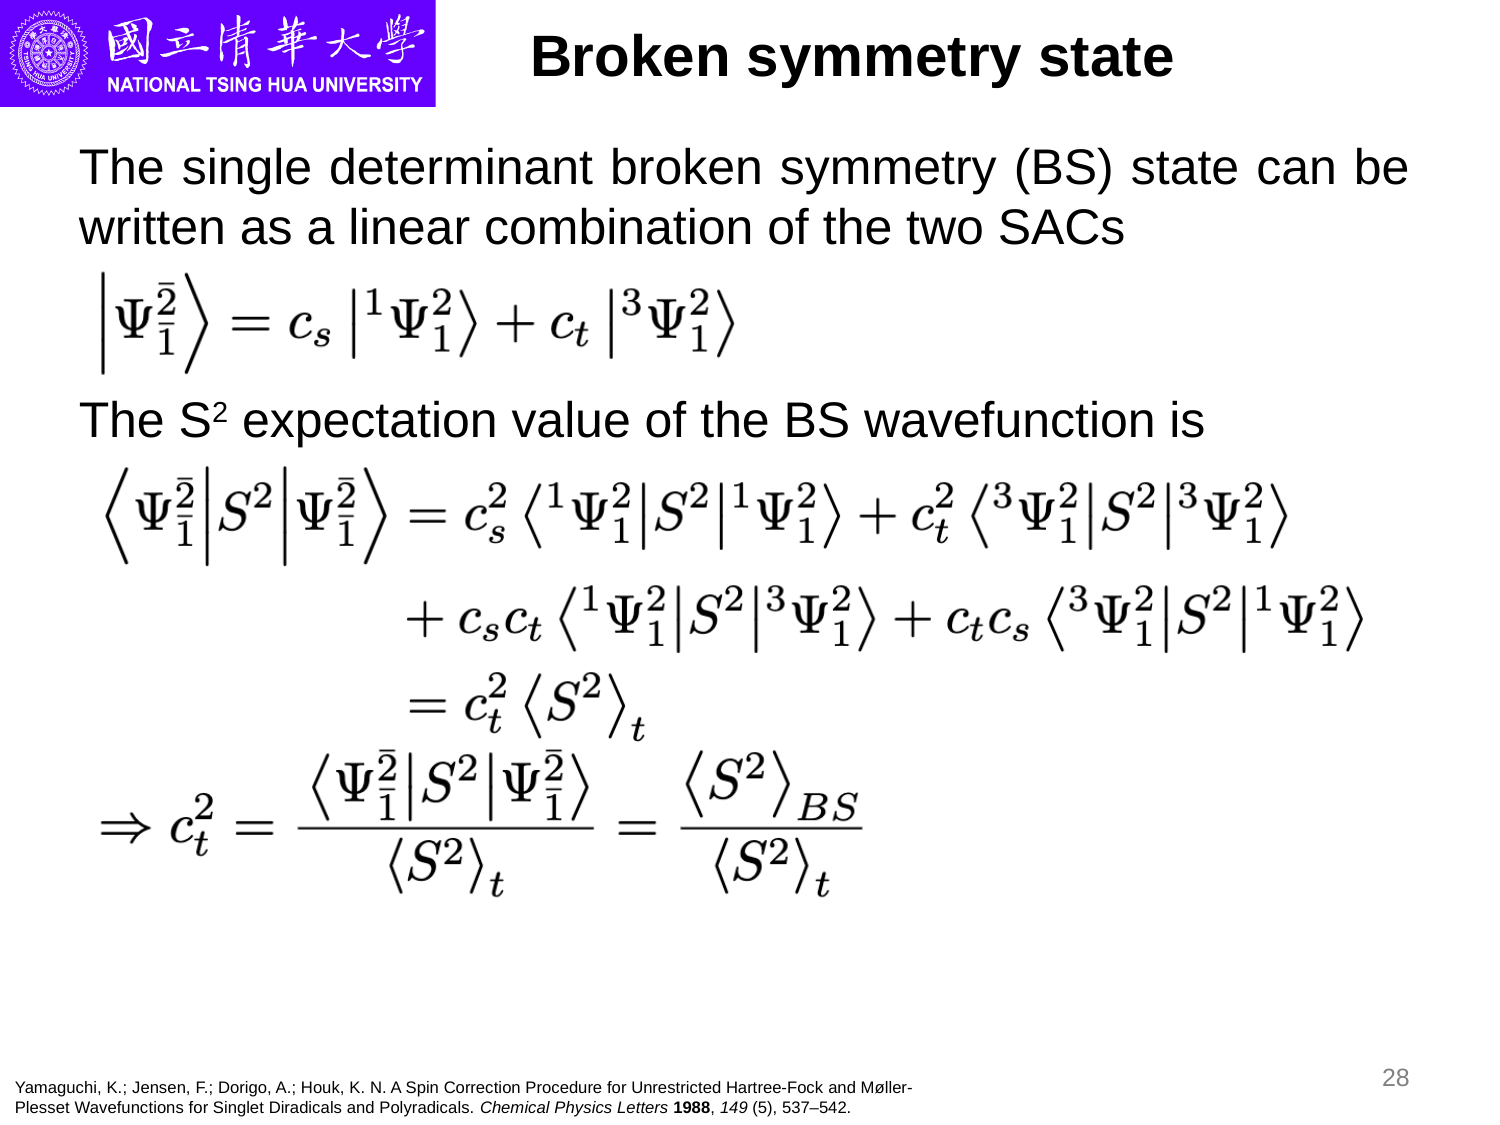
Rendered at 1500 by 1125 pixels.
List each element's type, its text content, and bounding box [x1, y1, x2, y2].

text_box The single determinant broken symmetry (BS) state can be written as a linear combination of the two SACs [64, 127, 1425, 263]
picture [0, 0, 436, 107]
text_box Yamaguchi, K.; Jensen, F.; Dorigo, A.; Houk, K. N. A Spin Correction Procedure for Unrestricted Hartree-Fock and Møller-Plesset Wavefunctions for Singlet Diradicals and Polyradicals. Chemical Physics Letters 1988, 149 (5), 537–542. [0, 1069, 936, 1125]
text_box The S2 expectation value of the BS wavefunction is [64, 380, 1425, 456]
picture [91, 455, 1367, 907]
title Broken symmetry state [515, 0, 1425, 107]
slide_number 28 [1308, 1050, 1425, 1103]
picture [91, 259, 740, 381]
